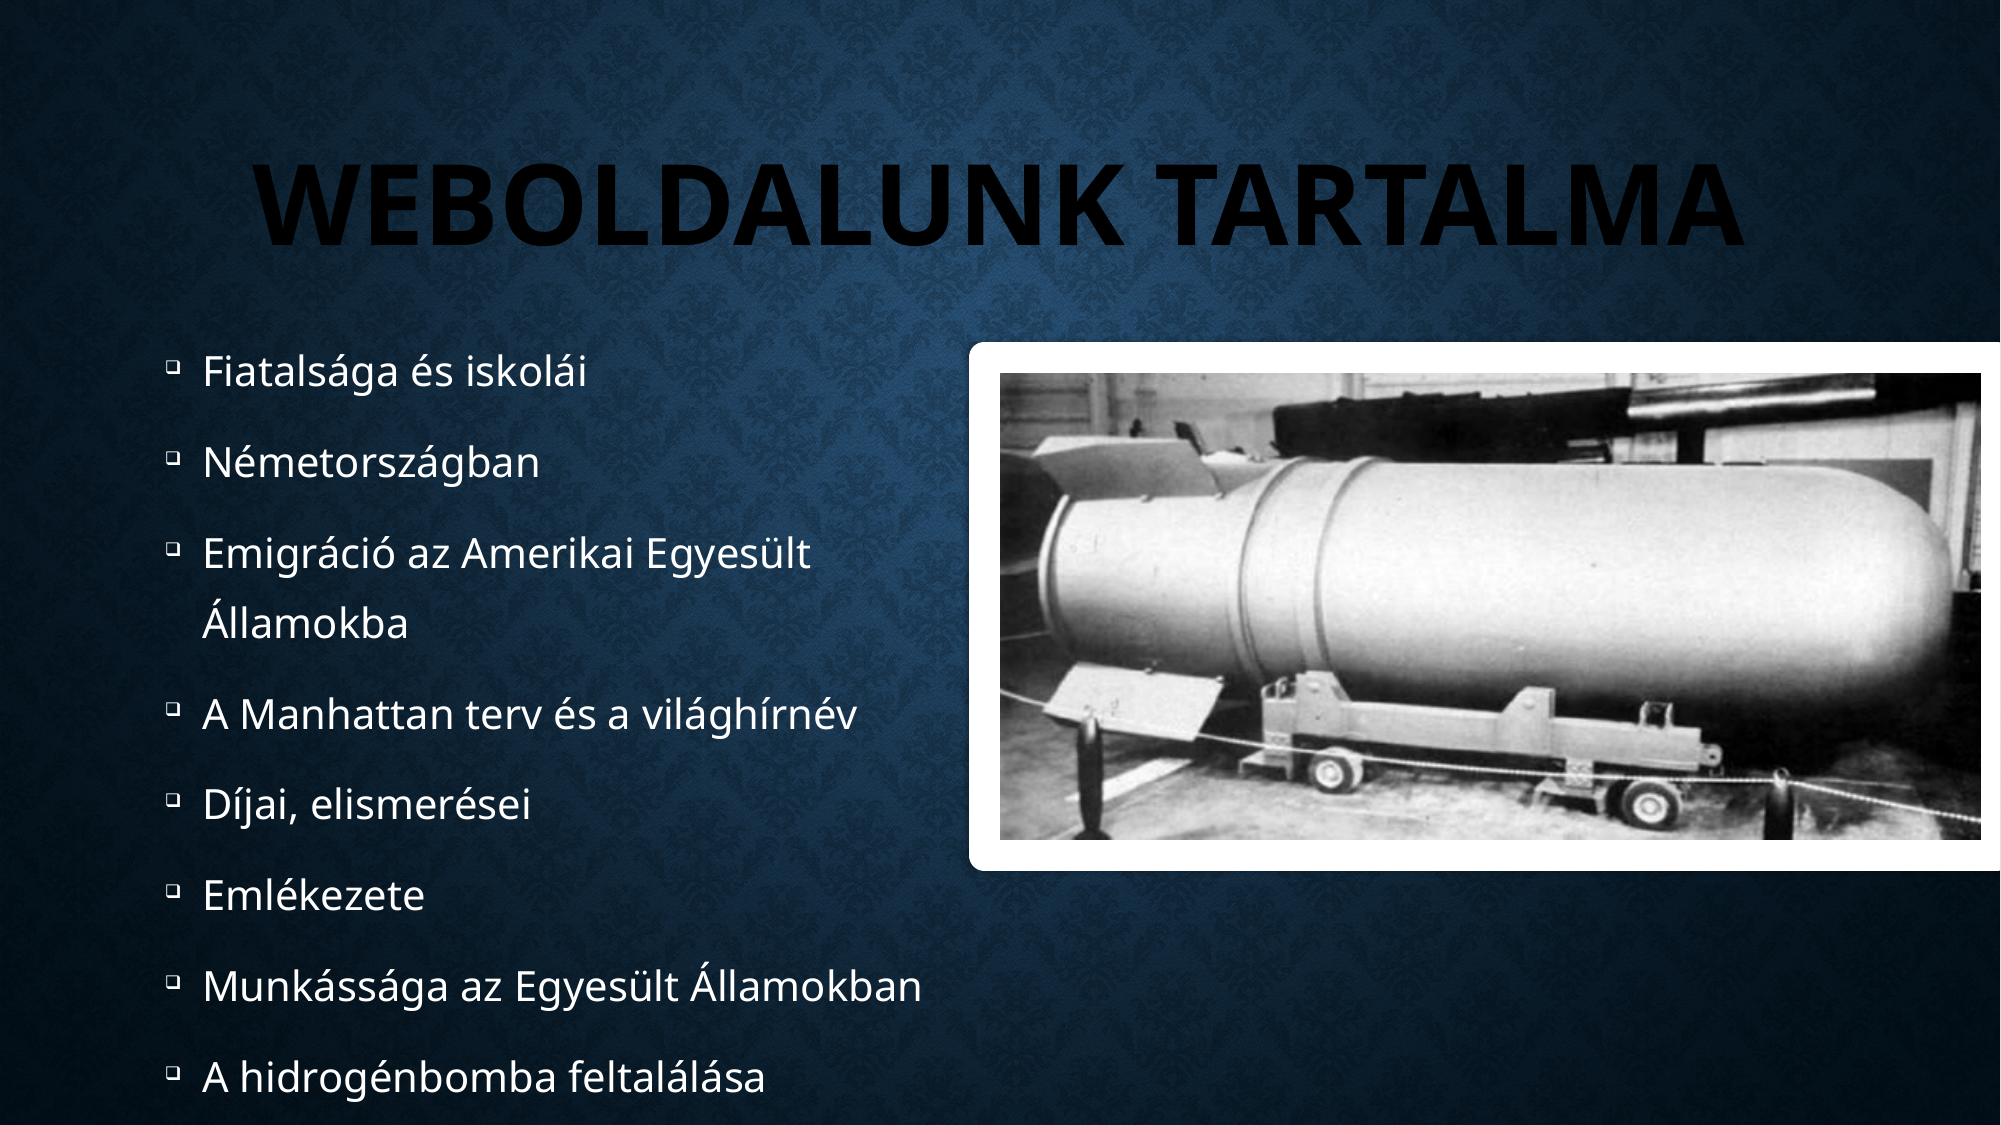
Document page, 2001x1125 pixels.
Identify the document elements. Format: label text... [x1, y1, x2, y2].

list Fiatalsága és iskolái Németországban Emigráció az Amerikai Egyesült Államokba A Manhattan terv és a világhírnév Díjai, elismerései Emlékezete Munkássága az Egyesült Államokban A hidrogénbomba feltalálása [149, 317, 988, 1092]
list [999, 372, 1981, 841]
title Weboldalunk tartalma [149, 99, 1849, 318]
